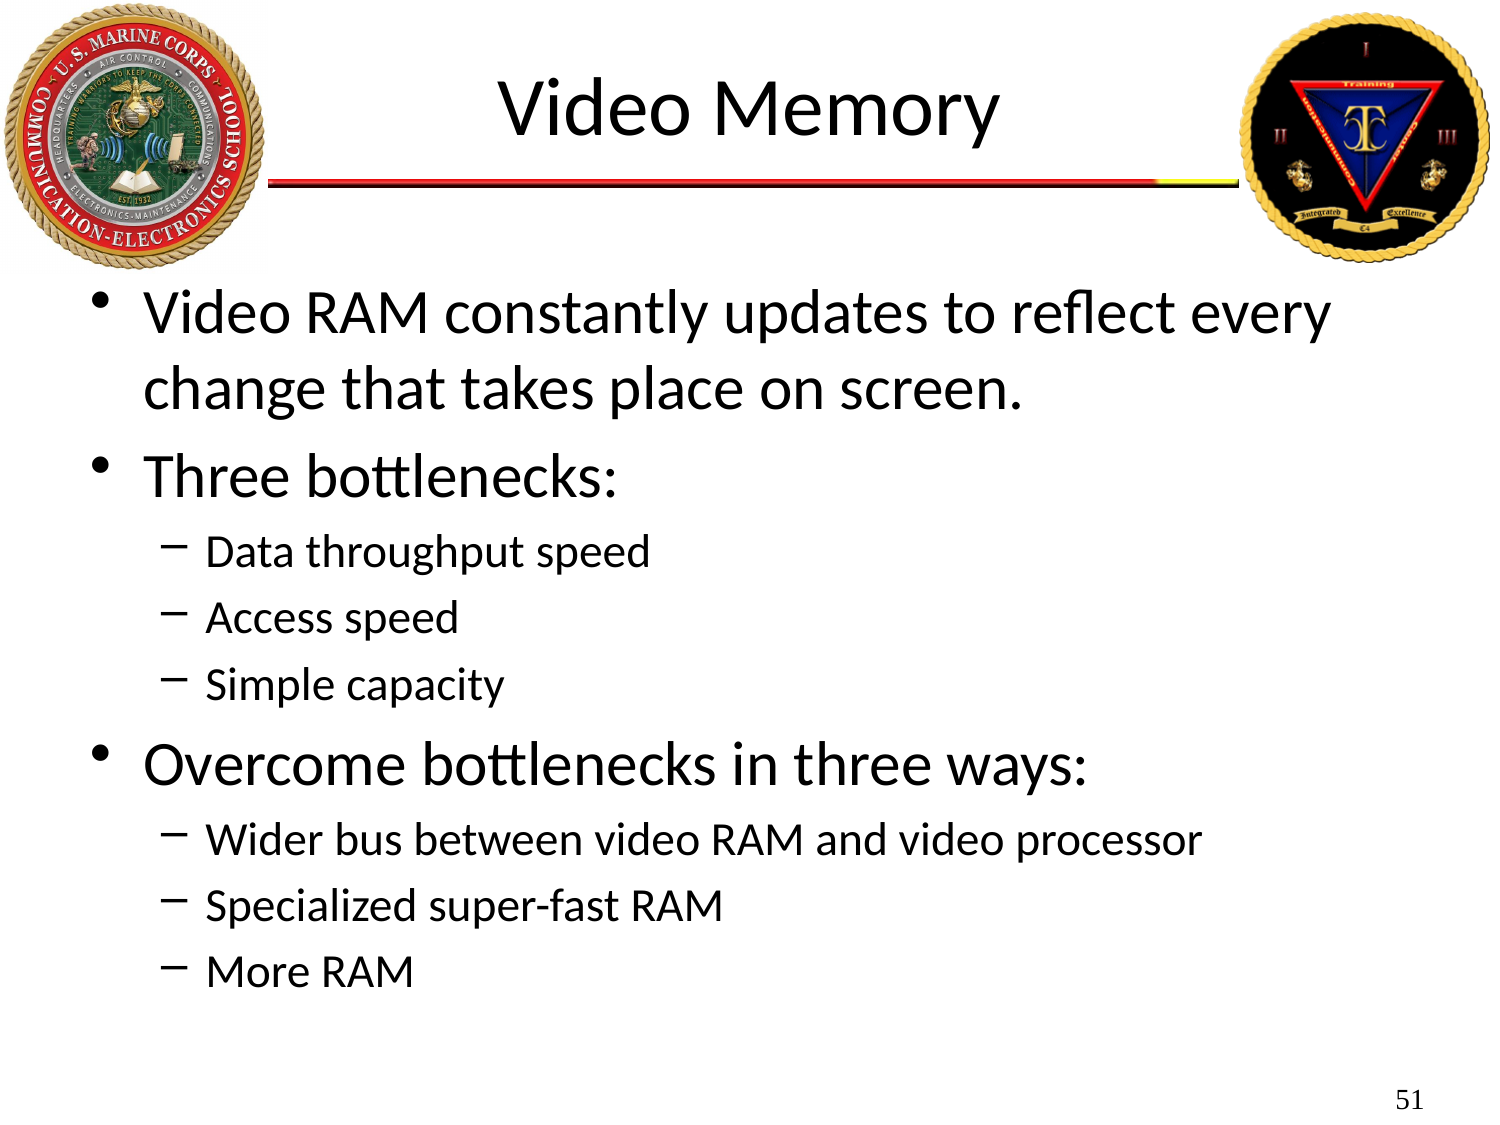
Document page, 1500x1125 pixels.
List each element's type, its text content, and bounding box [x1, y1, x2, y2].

list Video RAM constantly updates to reflect every change that takes place on screen. Three bottlenecks: Data throughput speed Access speed Simple capacity Overcome bottlenecks in three ways: Wider bus between video RAM and video processor Specialized super-fast RAM More RAM [75, 262, 1425, 1005]
picture [0, 0, 268, 274]
picture [1239, 12, 1490, 263]
title Video Memory [75, 45, 1425, 233]
